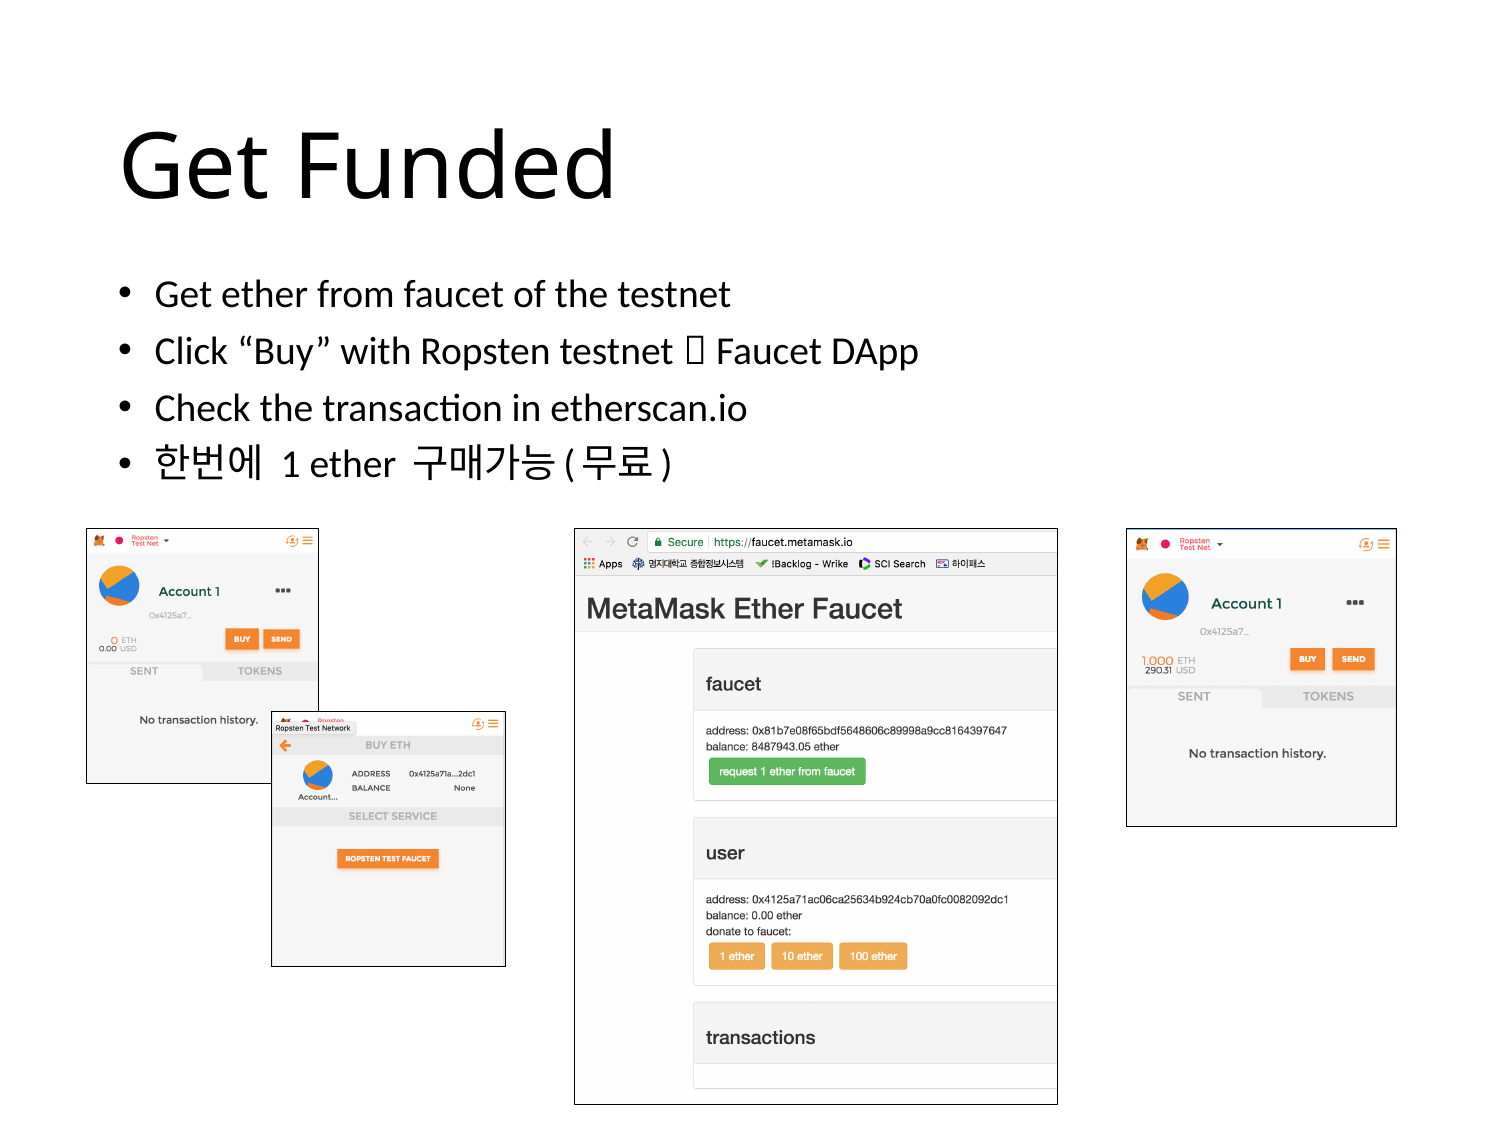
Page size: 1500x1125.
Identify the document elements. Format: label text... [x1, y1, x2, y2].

picture [86, 528, 506, 967]
picture [1126, 528, 1397, 827]
picture [574, 528, 1058, 1105]
list Get ether from faucet of the testnet Click “Buy” with Ropsten testnet  Faucet DApp Check the transaction in etherscan.io 한번에 1 ether 구매가능(무료) [103, 265, 1397, 495]
title Get Funded [103, 59, 1397, 265]
